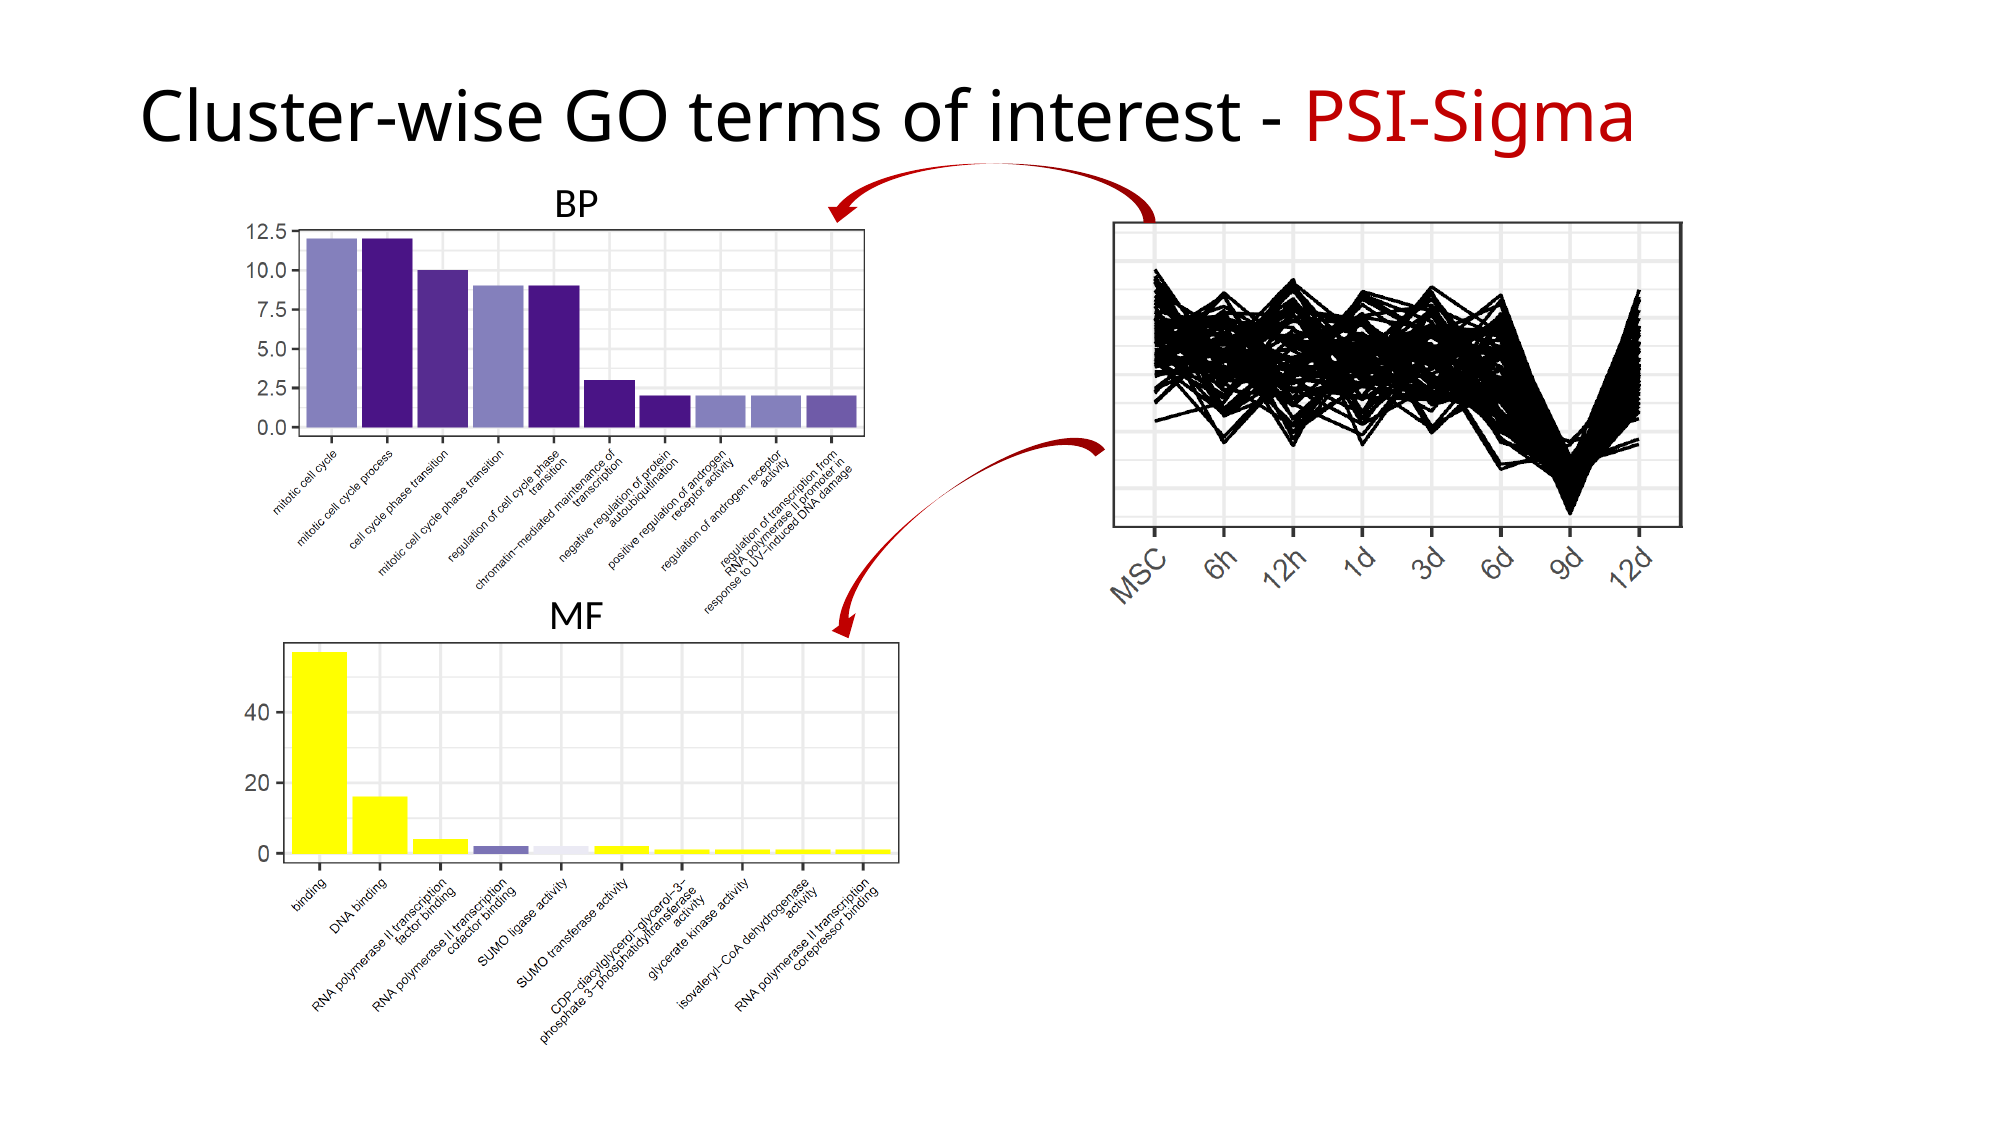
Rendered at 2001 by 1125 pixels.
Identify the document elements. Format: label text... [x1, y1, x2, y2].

picture [1105, 216, 1683, 614]
text_box [873, 436, 1105, 565]
text_box [826, 162, 1156, 216]
picture [223, 209, 934, 1068]
list BP [539, 173, 617, 209]
title Cluster-wise GO terms of interest - PSI-Sigma [124, 45, 1850, 193]
